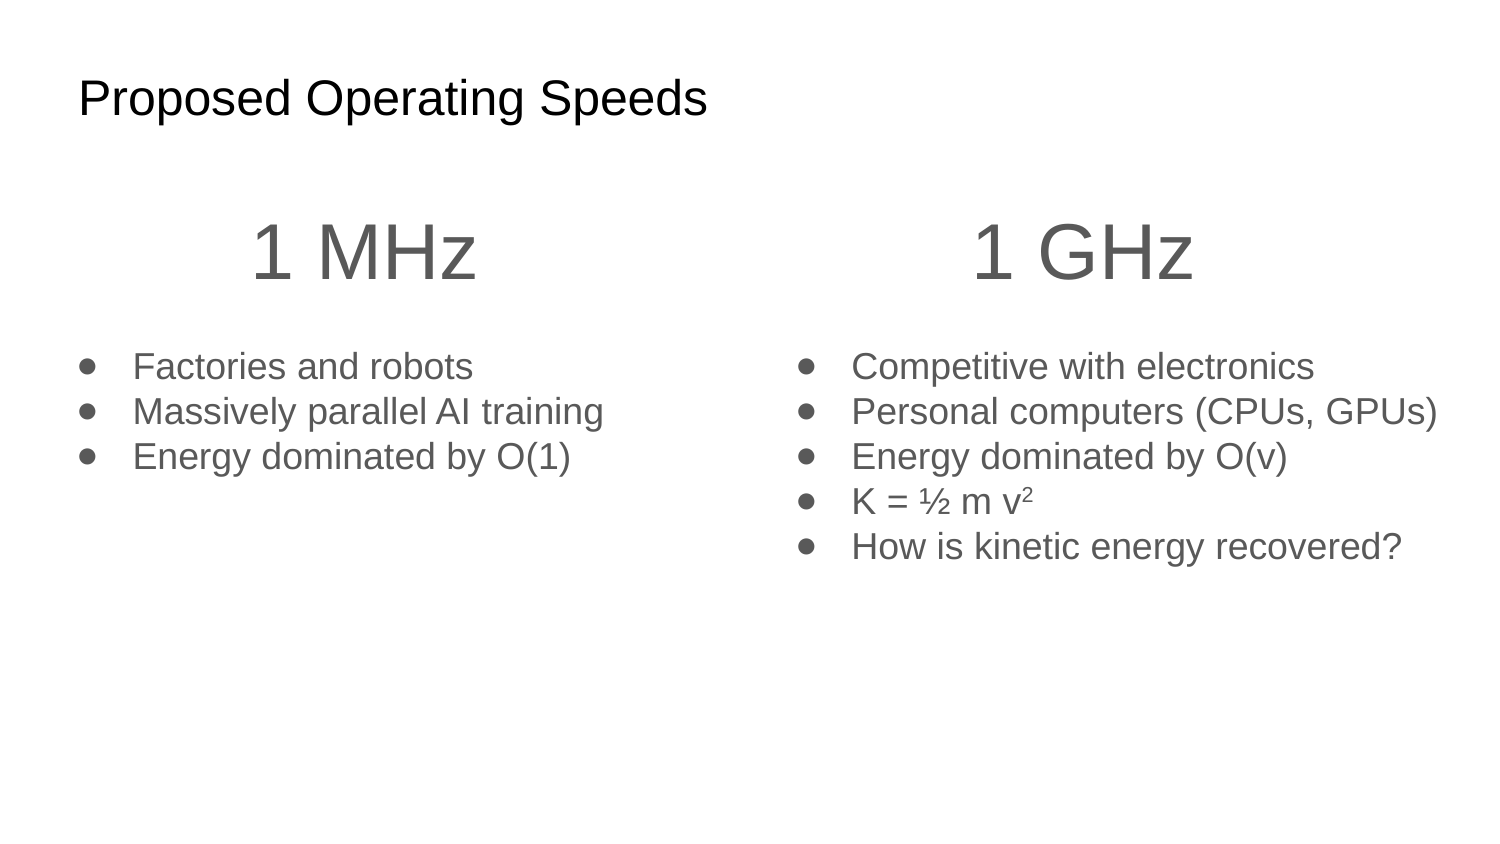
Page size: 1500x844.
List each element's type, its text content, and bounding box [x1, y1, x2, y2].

text_box Factories and robots Massively parallel AI training Energy dominated by O(1) [42, 326, 688, 492]
text_box Competitive with electronics Personal computers (CPUs, GPUs) Energy dominated by O(v) K = ½ m v2 How is kinetic energy recovered? [761, 326, 1476, 582]
text_box Proposed Operating Speeds [63, 50, 1058, 141]
text_box 1 GHz [902, 185, 1266, 311]
text_box 1 MHz [183, 185, 547, 311]
